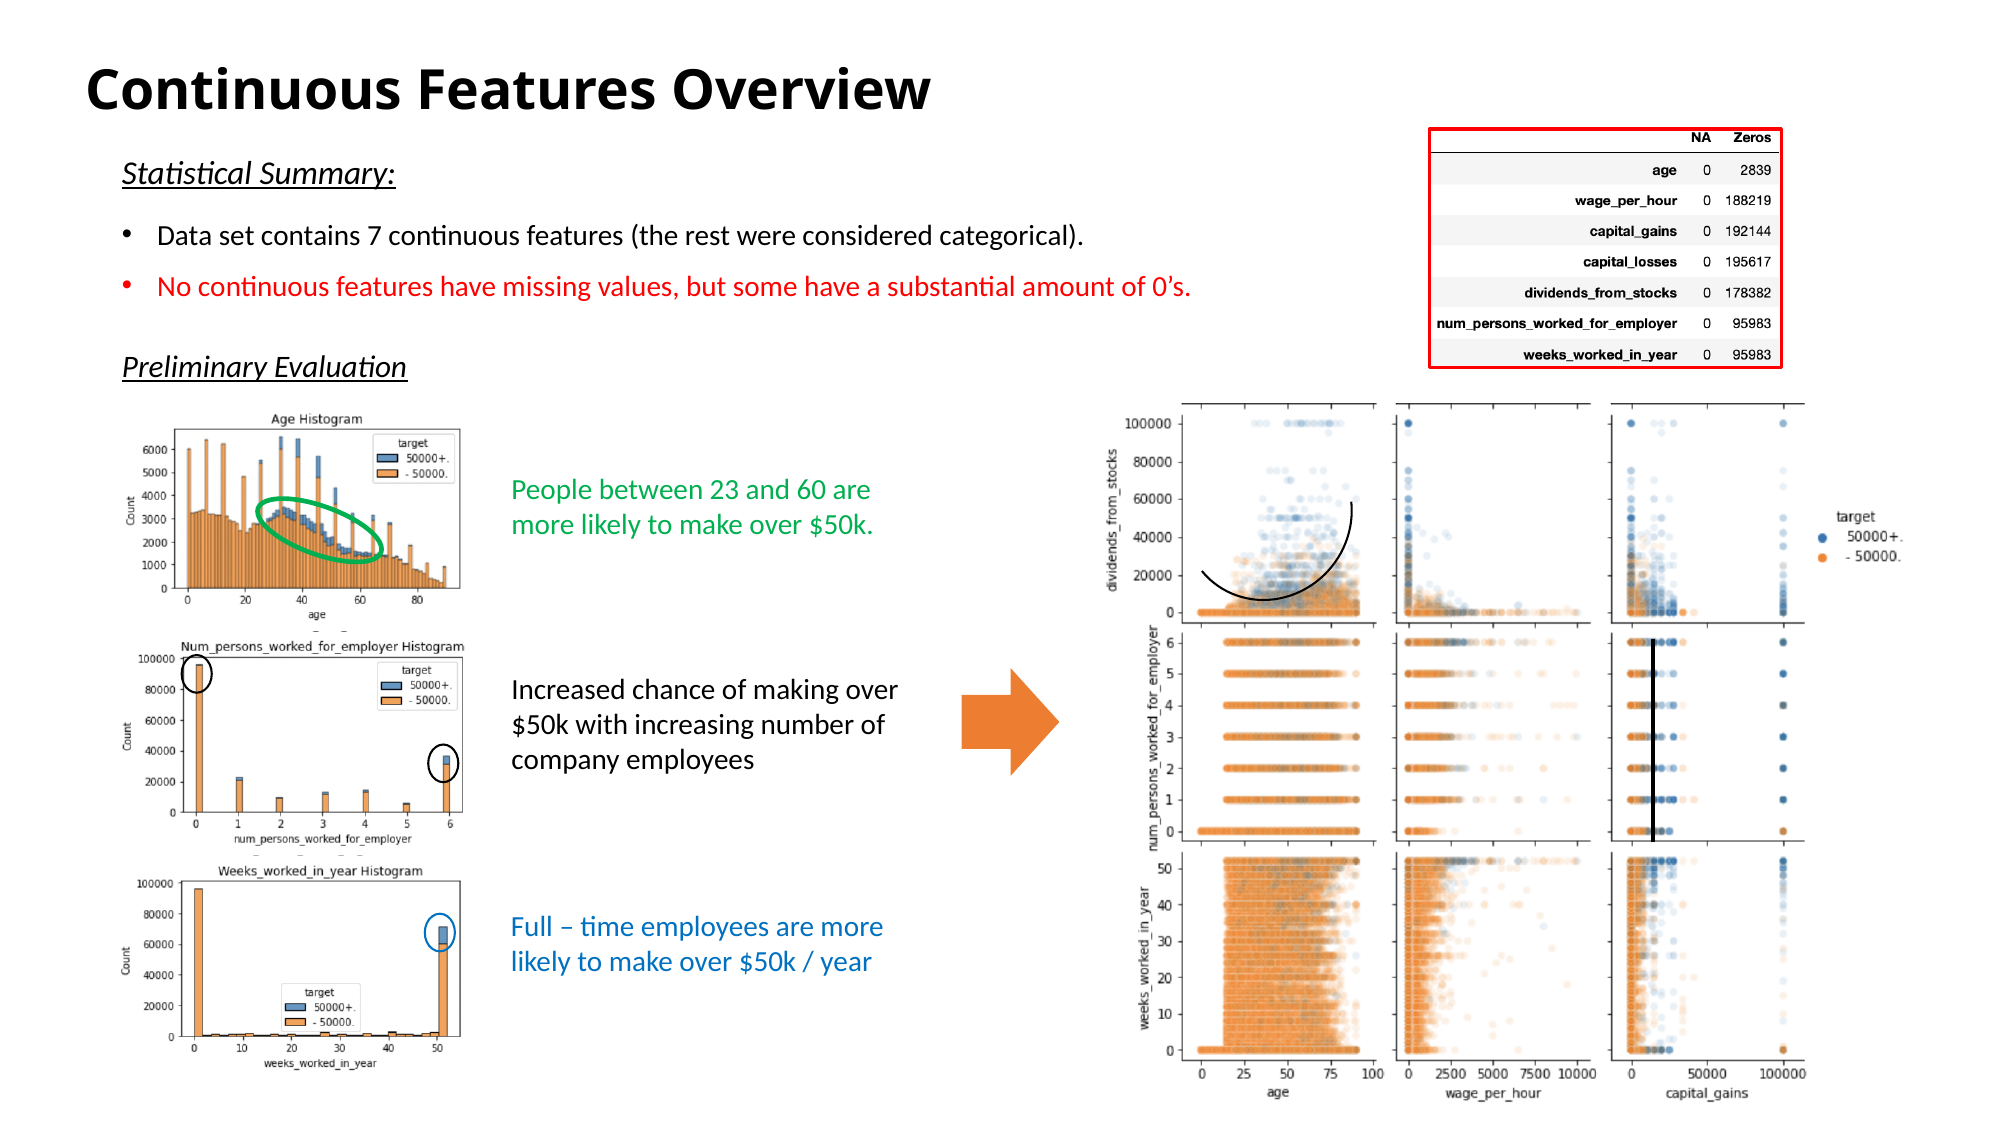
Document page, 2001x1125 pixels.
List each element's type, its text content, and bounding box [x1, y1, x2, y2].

text_box Statistical Summary: Data set contains 7 continuous features (the rest were considered categorical). No continuous features have missing values, but some have a substantial amount of 0’s. [107, 143, 1338, 310]
picture [118, 408, 467, 625]
text_box [960, 665, 1061, 779]
picture [116, 631, 468, 848]
picture [116, 855, 464, 1073]
picture [1430, 130, 1780, 366]
text_box Increased chance of making over $50k with increasing number of company employees [496, 663, 961, 783]
title Continuous Features Overview [70, 34, 1077, 150]
text_box People between 23 and 60 are more likely to make over $50k. [496, 462, 923, 548]
text_box Preliminary Evaluation [107, 338, 1168, 392]
text_box Full – time employees are more likely to make over $50k / year [496, 899, 923, 985]
picture [1067, 403, 1924, 1109]
